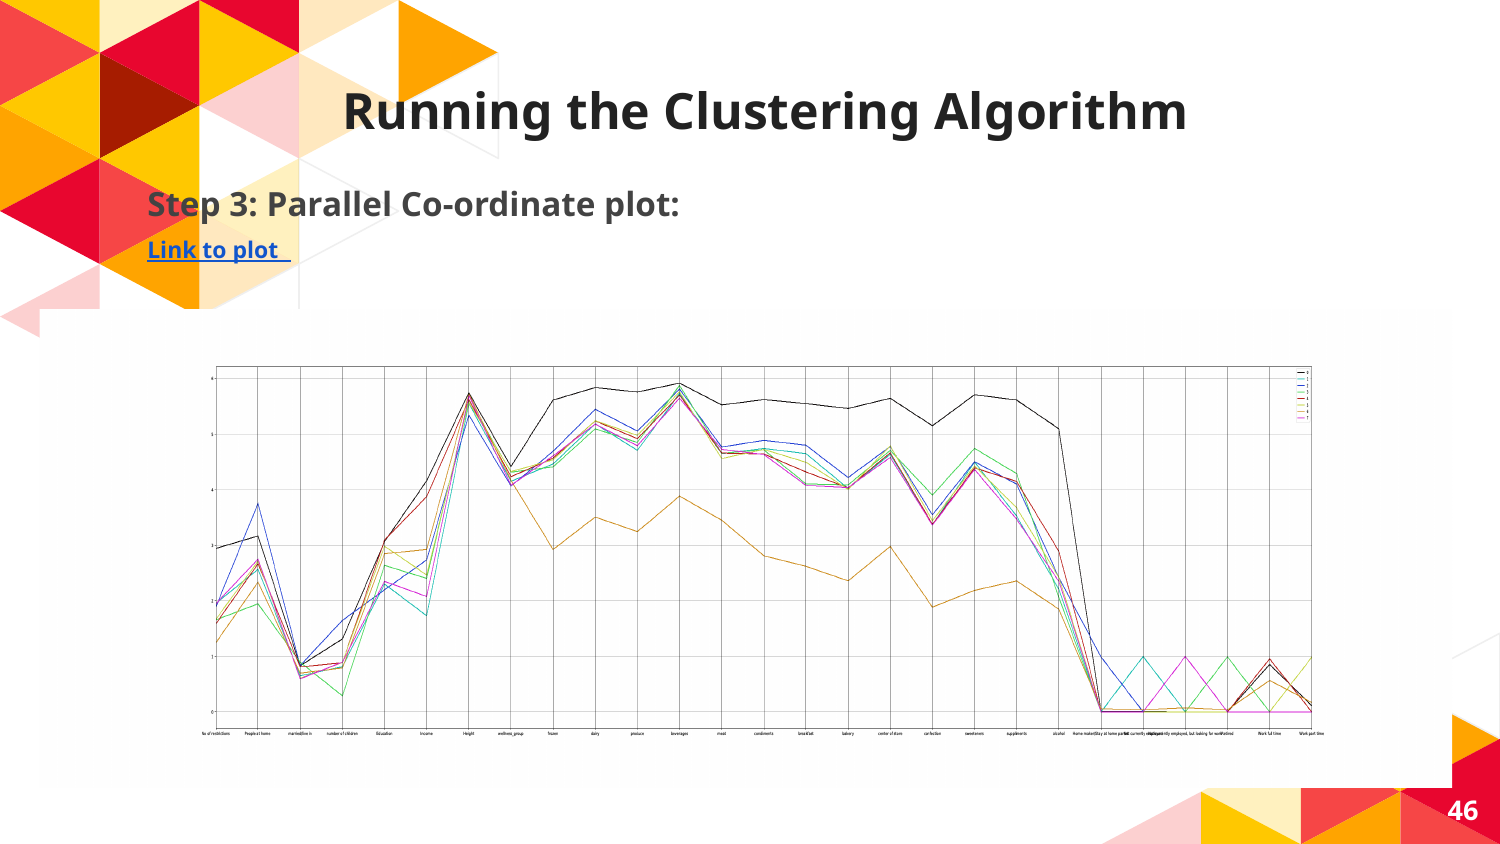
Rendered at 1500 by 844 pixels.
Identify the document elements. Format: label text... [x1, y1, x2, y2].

slide_number 46 [1403, 779, 1494, 844]
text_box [39, 309, 1453, 789]
title Running the Clustering Algorithm [298, 23, 1246, 168]
text_box Step 3: Parallel Co-ordinate plot: Link to plot [132, 168, 1461, 780]
